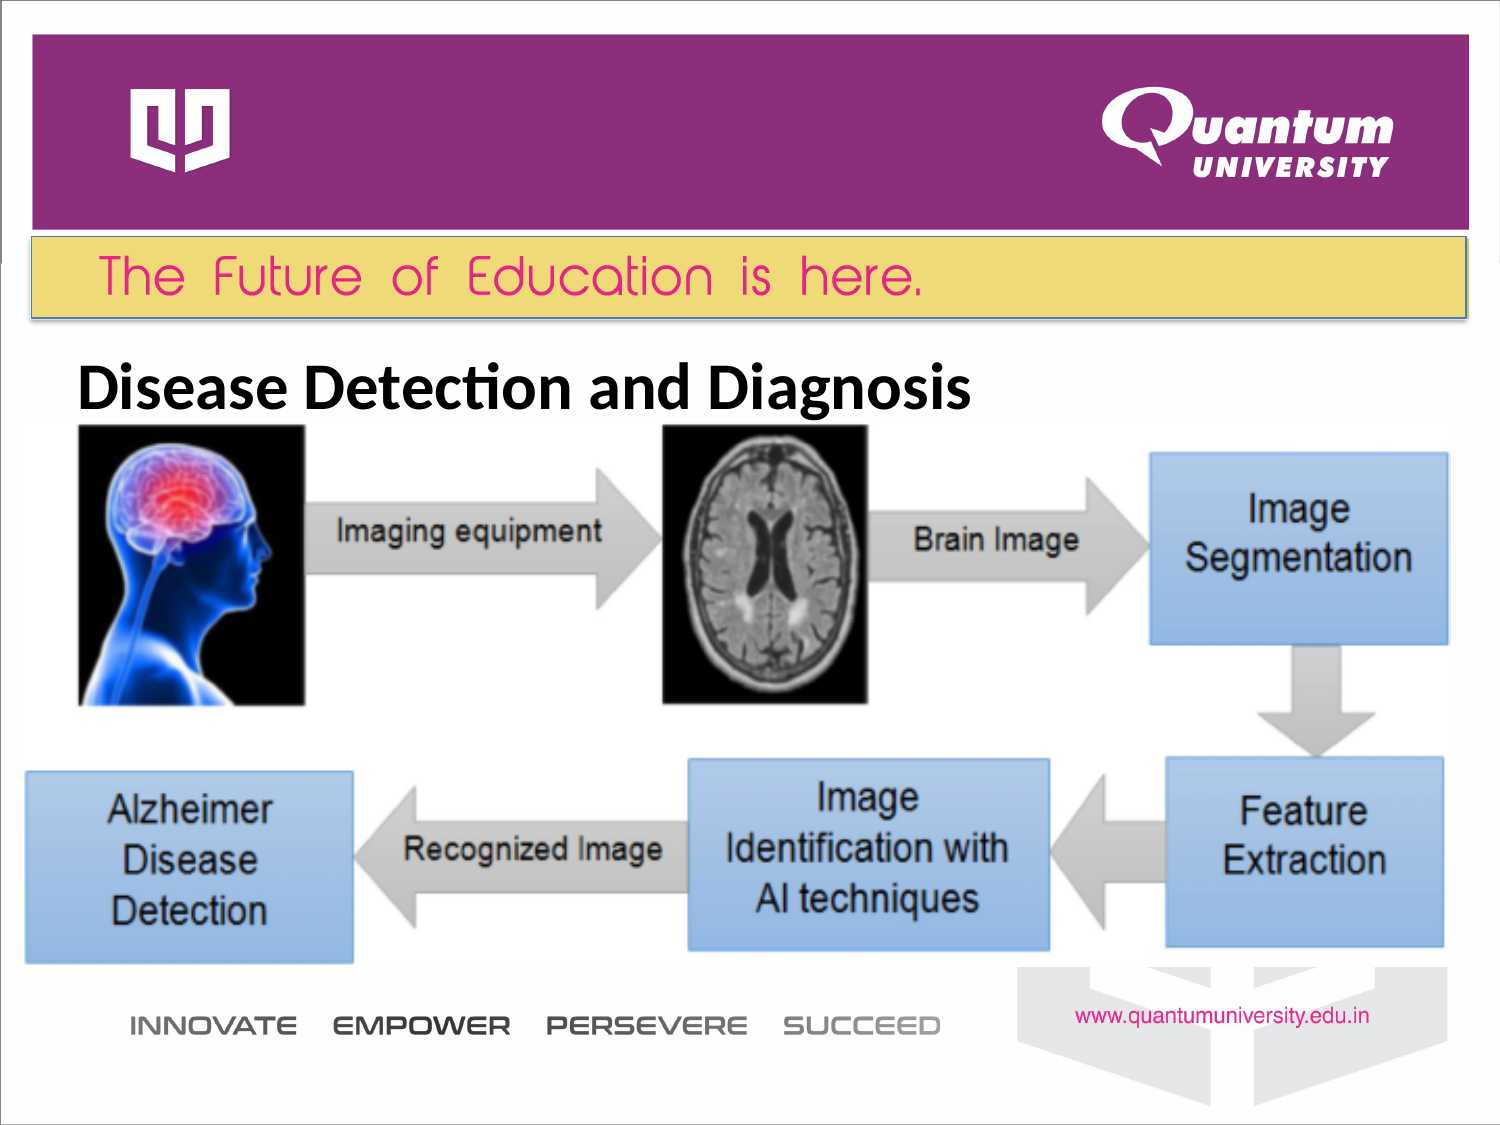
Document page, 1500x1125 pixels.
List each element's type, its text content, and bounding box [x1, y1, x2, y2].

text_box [23, 228, 1474, 348]
picture [0, 0, 1500, 1125]
list Disease Detection and Diagnosis [74, 356, 1426, 421]
list Disease Detection and Diagnosis [74, 974, 1426, 981]
